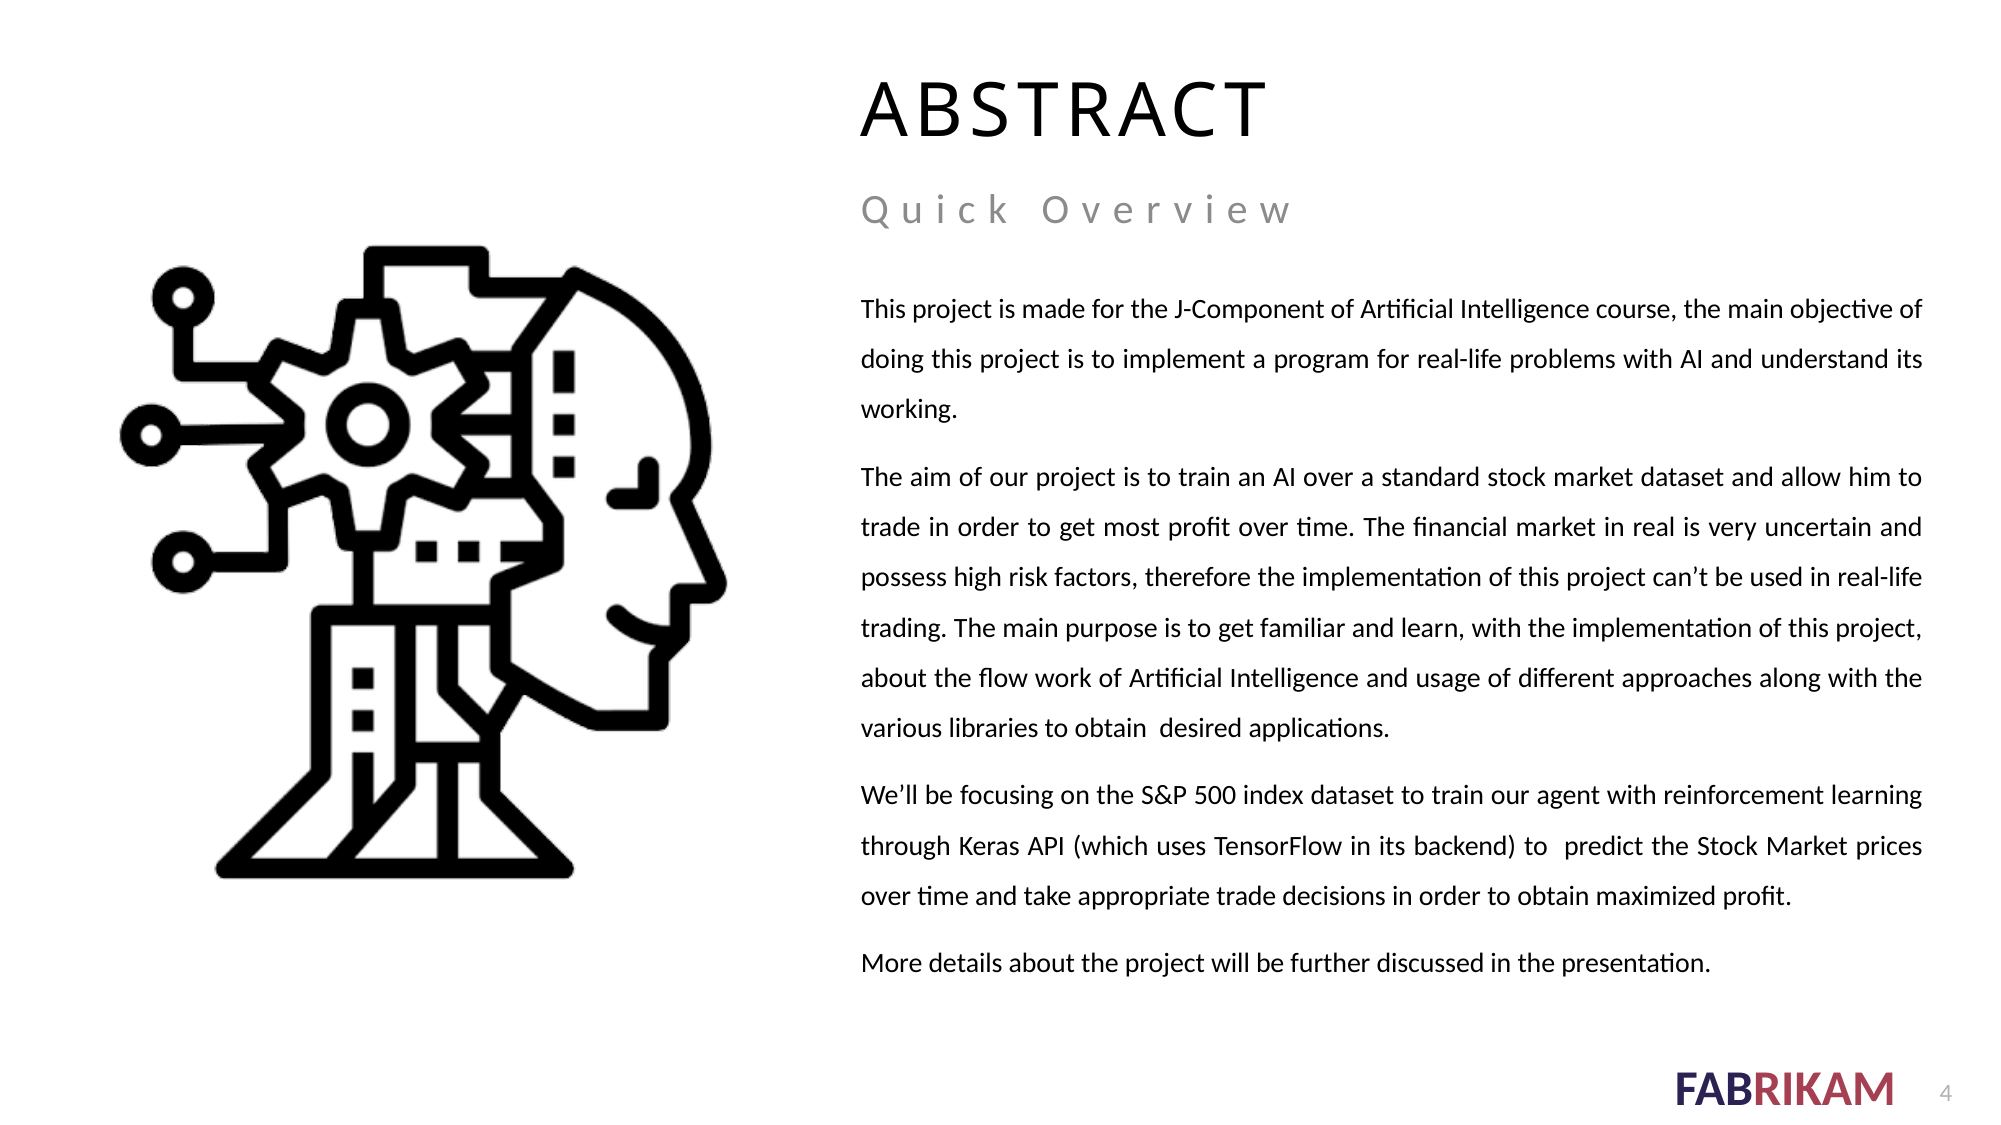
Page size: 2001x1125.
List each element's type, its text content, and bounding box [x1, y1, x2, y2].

list Quick Overview [889, 164, 1938, 225]
slide_number 4 [1894, 1061, 1968, 1121]
list This project is made for the J-Component of Artificial Intelligence course, the main objective of doing this project is to implement a program for real-life problems with AI and understand its working. The aim of our project is to train an AI over a standard stock market dataset and allow him to trade in order to get most profit over time. The financial market in real is very uncertain and possess high risk factors, therefore the implementation of this project can’t be used in real-life trading. The main purpose is to get familiar and learn, with the implementation of this project, about the flow work of Artificial Intelligence and usage of different approaches along with the various libraries to obtain desired applications. We’ll be focusing on the S&P 500 index dataset to train our agent with reinforcement learning through Keras API (which uses TensorFlow in its backend) to predict the Stock Market prices over time and take appropriate trade decisions in order to obtain maximized profit. More details about the project will be further discussed in the presentation. [889, 266, 1938, 1028]
picture [0, 0, 889, 1124]
title Abstract [889, 59, 1938, 154]
